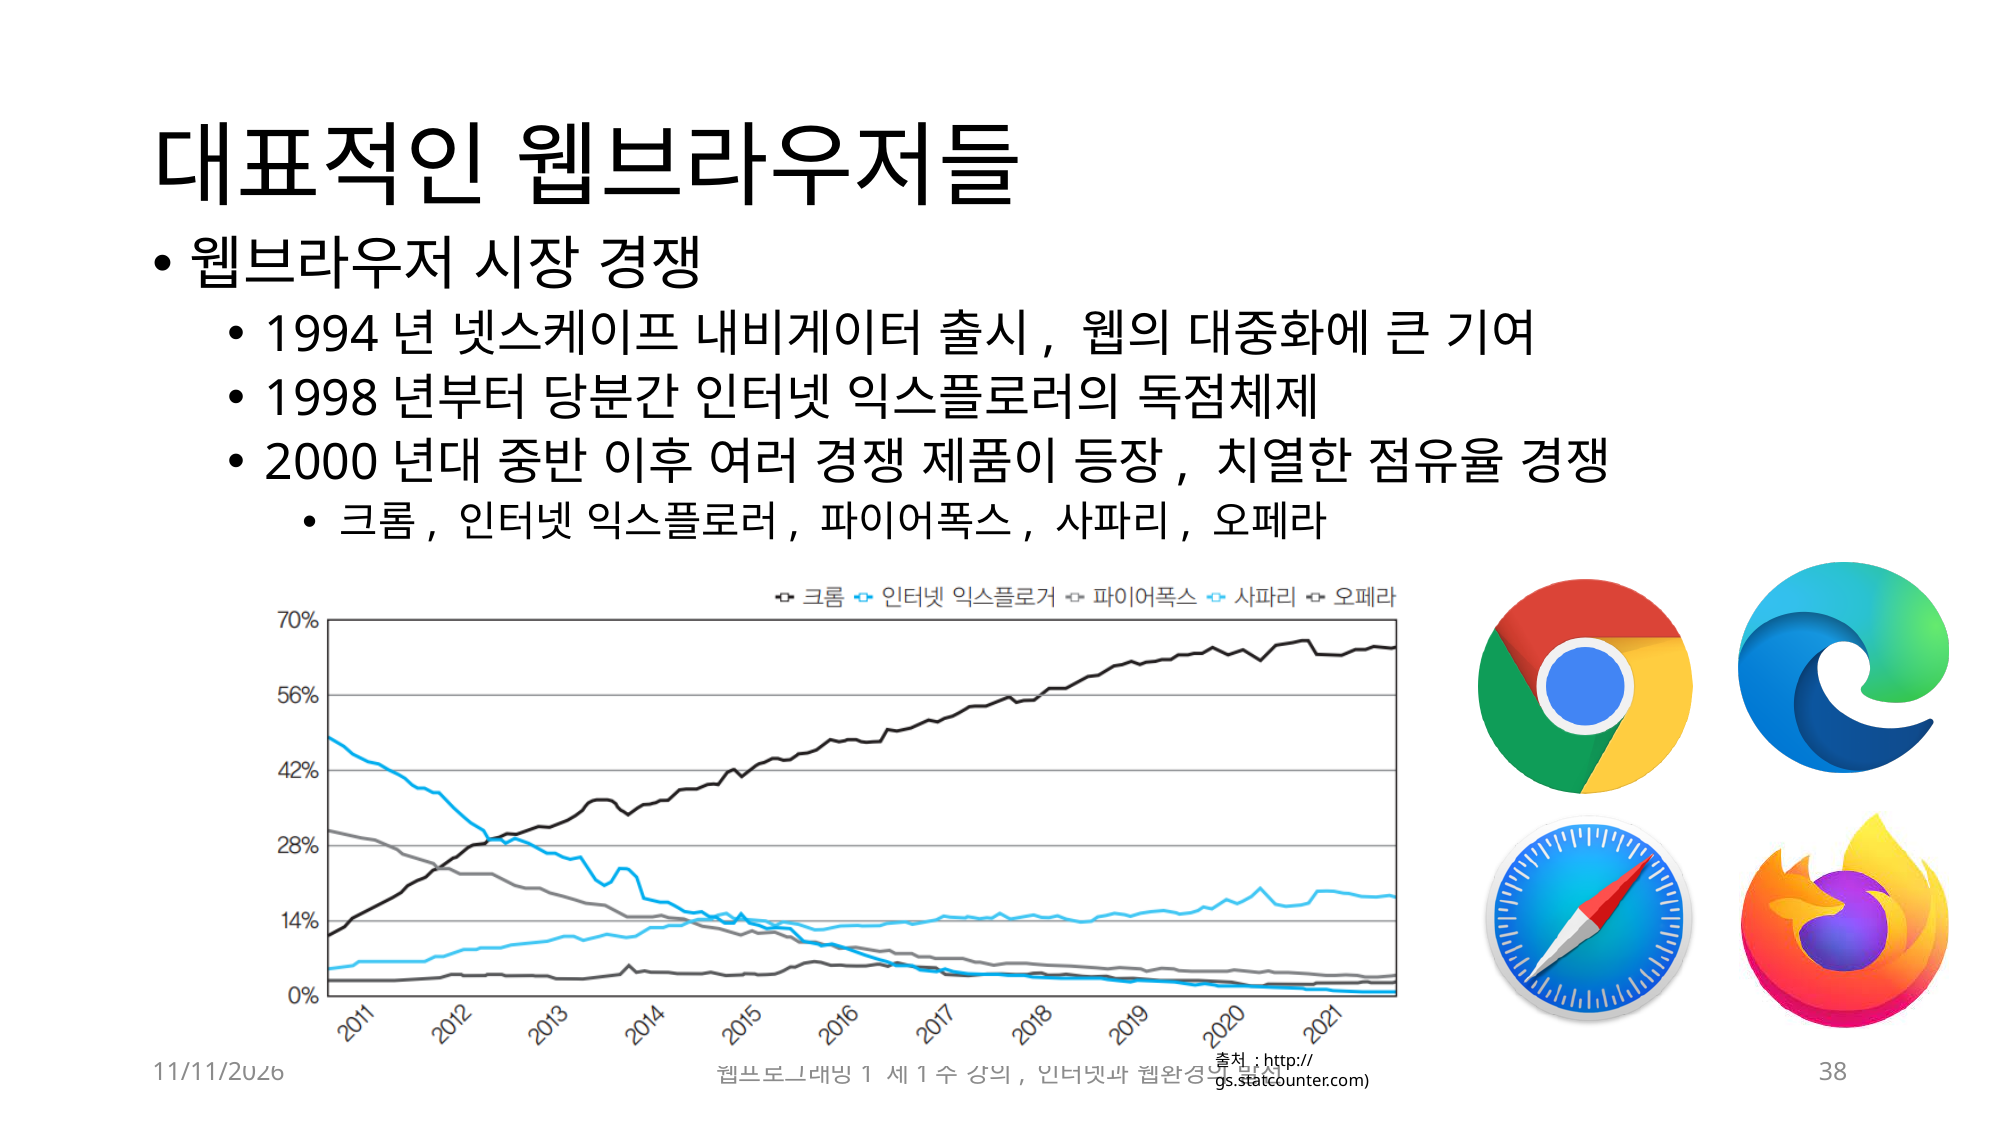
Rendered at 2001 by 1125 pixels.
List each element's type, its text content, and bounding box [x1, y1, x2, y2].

picture [1738, 562, 1949, 773]
title 대표적인 웹브라우저들 [137, 59, 1863, 227]
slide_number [137, 1042, 588, 1103]
list 웹브라우저 시장 경쟁 1994년 넷스케이프 내비게이터 출시, 웹의 대중화에 큰 기여 1998년부터 당분간 인터넷 익스플로러의 독점체제 2000년대 중반 이후 여러 경쟁 제품이 등장, 치열한 점유율 경쟁 크롬, 인터넷 익스플로러, 파이어폭스, 사파리, 오페라 [137, 227, 1863, 941]
picture [1739, 811, 1949, 1029]
footer 웹프로그래밍1 제1주 강의, 인터넷과 웹환경의 발전 [662, 1066, 1338, 1103]
picture [1446, 547, 1724, 1035]
slide_number 38 [1412, 1042, 1863, 1103]
text_box 출처 : http://gs.statcounter.com) [1200, 1042, 1475, 1098]
picture [243, 547, 1422, 1066]
